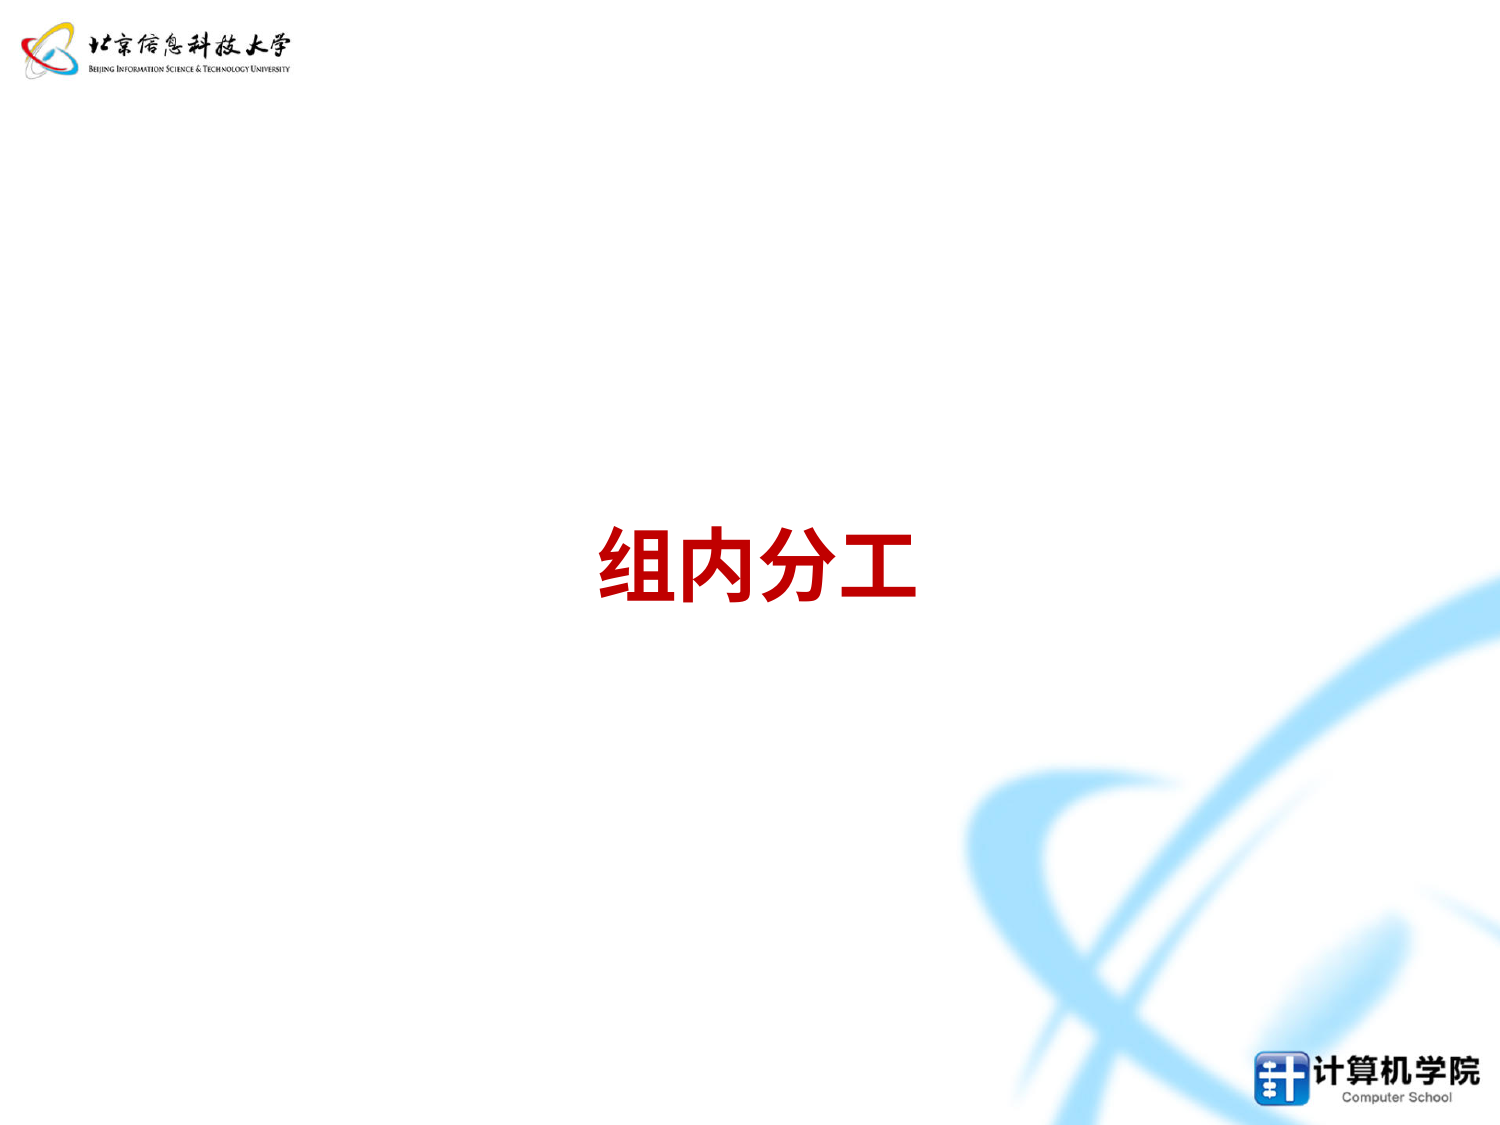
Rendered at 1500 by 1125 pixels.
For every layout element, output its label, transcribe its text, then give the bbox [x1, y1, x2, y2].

picture [0, 0, 1500, 1125]
title 组内分工 [418, 506, 1097, 619]
